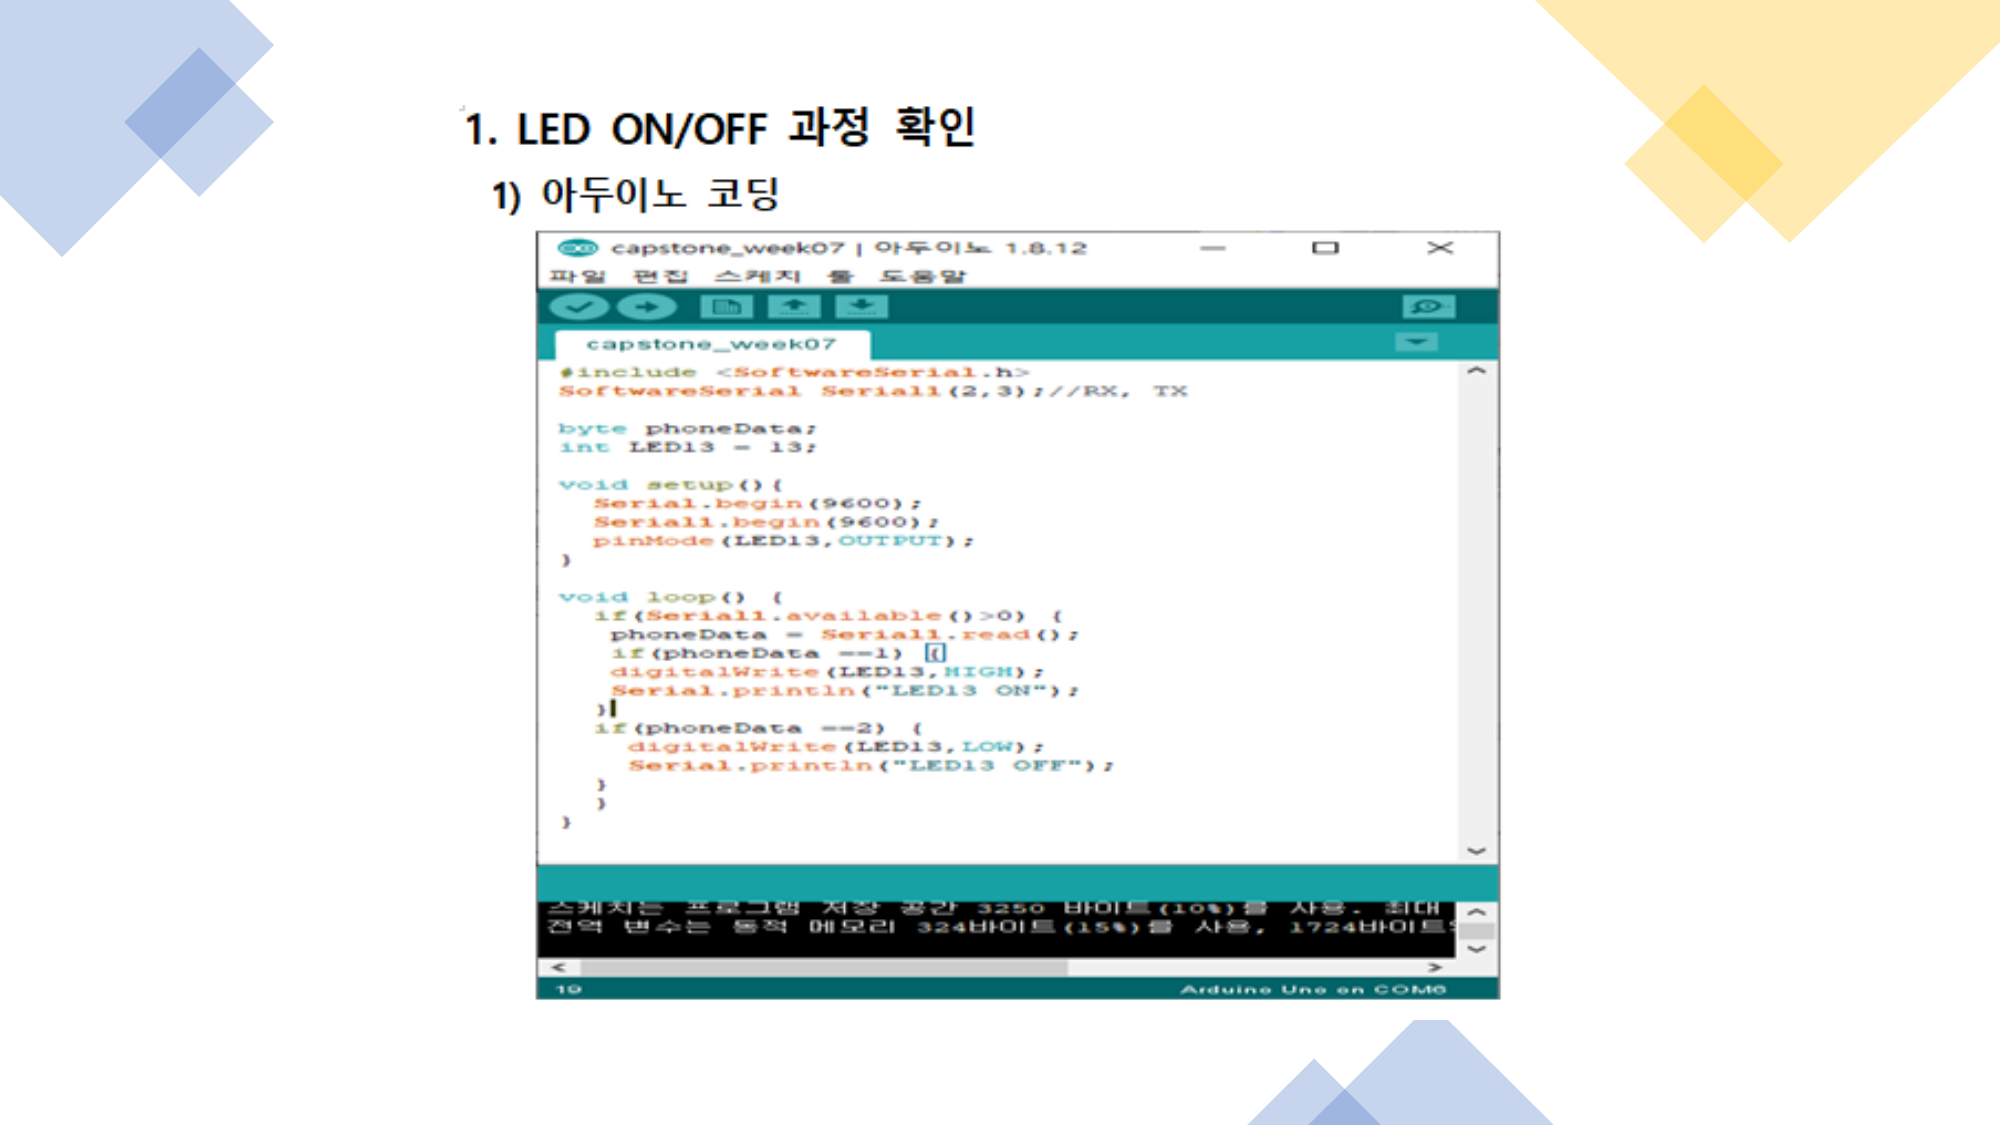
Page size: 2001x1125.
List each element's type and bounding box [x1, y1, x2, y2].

text_box [0, 0, 2000, 1125]
text_box [1533, 0, 2000, 245]
text_box [1345, 1020, 1556, 1125]
text_box [0, 0, 276, 259]
text_box [122, 45, 276, 199]
picture [459, 105, 1541, 1020]
text_box [1245, 1057, 1383, 1125]
text_box [1622, 124, 1746, 245]
